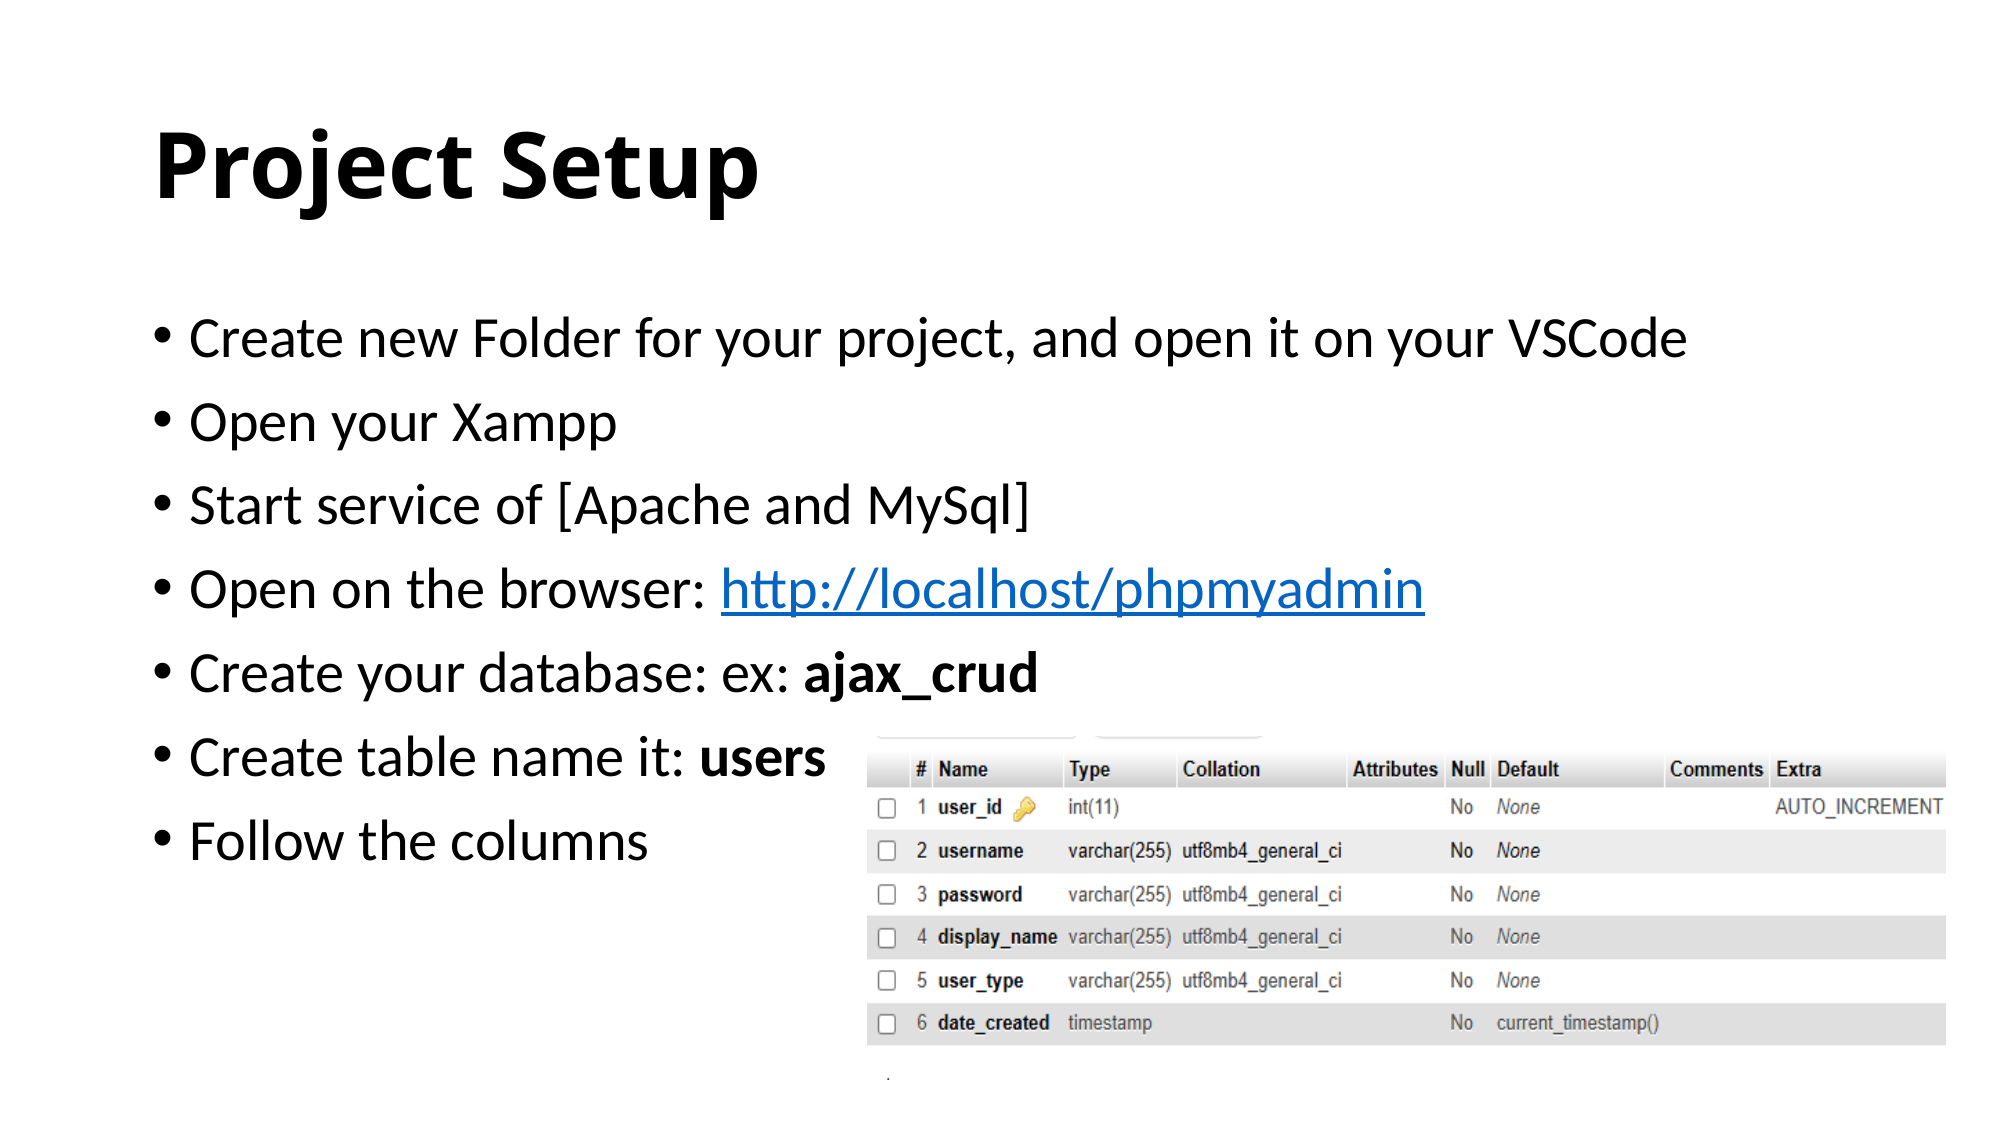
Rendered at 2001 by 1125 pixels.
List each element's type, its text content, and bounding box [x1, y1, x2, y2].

picture [867, 736, 1946, 1080]
title Project Setup [137, 59, 1863, 278]
list Create new Folder for your project, and open it on your VSCode Open your Xampp Start service of [Apache and MySql] Open on the browser: http://localhost/phpmyadmin Create your database: ex: ajax_crud Create table name it: users Follow the columns [137, 299, 1863, 1014]
